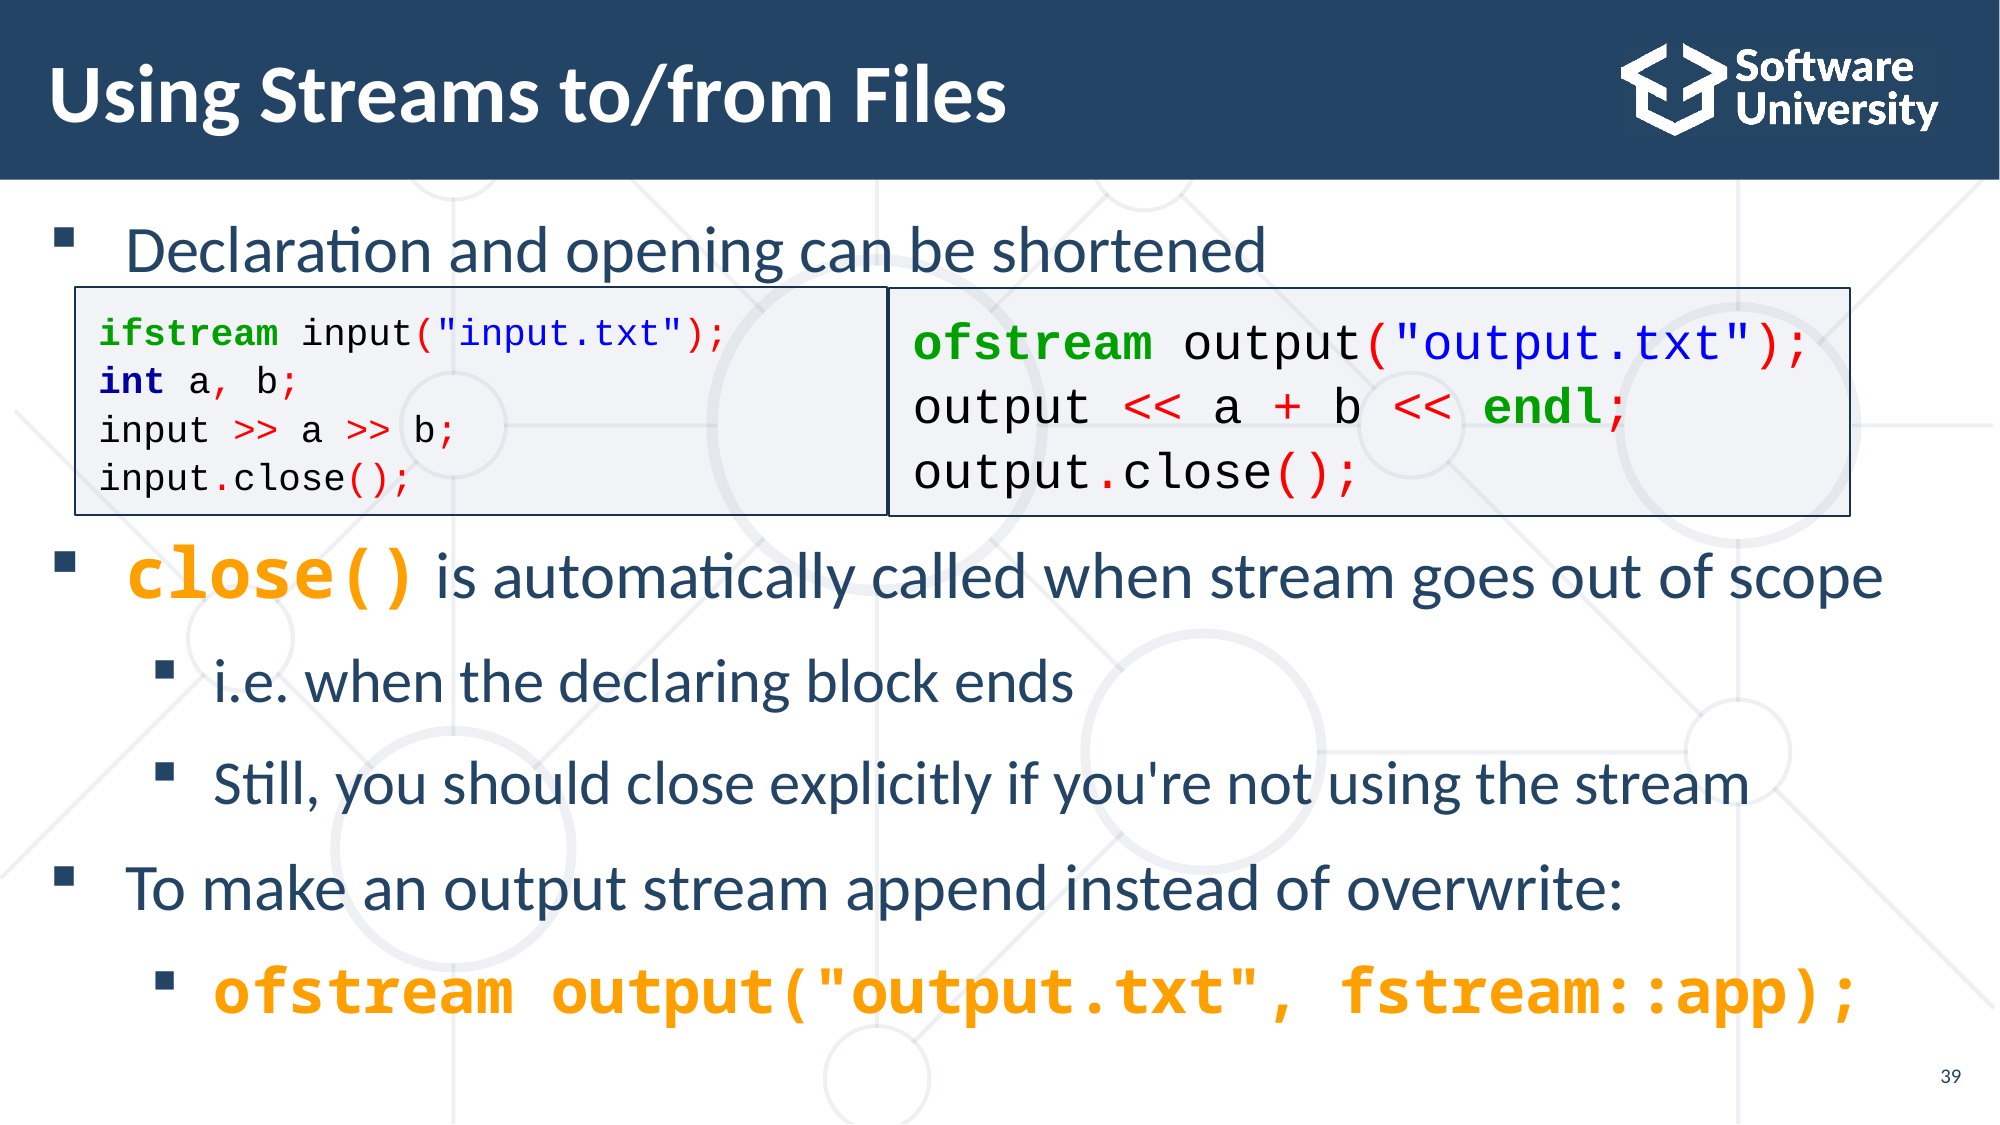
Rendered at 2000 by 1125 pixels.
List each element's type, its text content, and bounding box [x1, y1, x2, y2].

text_box ifstream input("input.txt"); int a, b; input >> a >> b; input.close(); [74, 287, 888, 516]
text_box ofstream output("output.txt"); output << a + b << endl; output.close(); [888, 287, 1850, 516]
title Using Streams to/from Files [31, 16, 1591, 162]
picture [1621, 43, 1939, 136]
list Declaration and opening can be shortened close() is automatically called when stream goes out of scope i.e. when the declaring block ends Still, you should close explicitly if you're not using the stream To make an output stream append instead of overwrite: ofstream output("output.txt", fstream::app); [31, 196, 1970, 1050]
slide_number 39 [1896, 1049, 1968, 1101]
